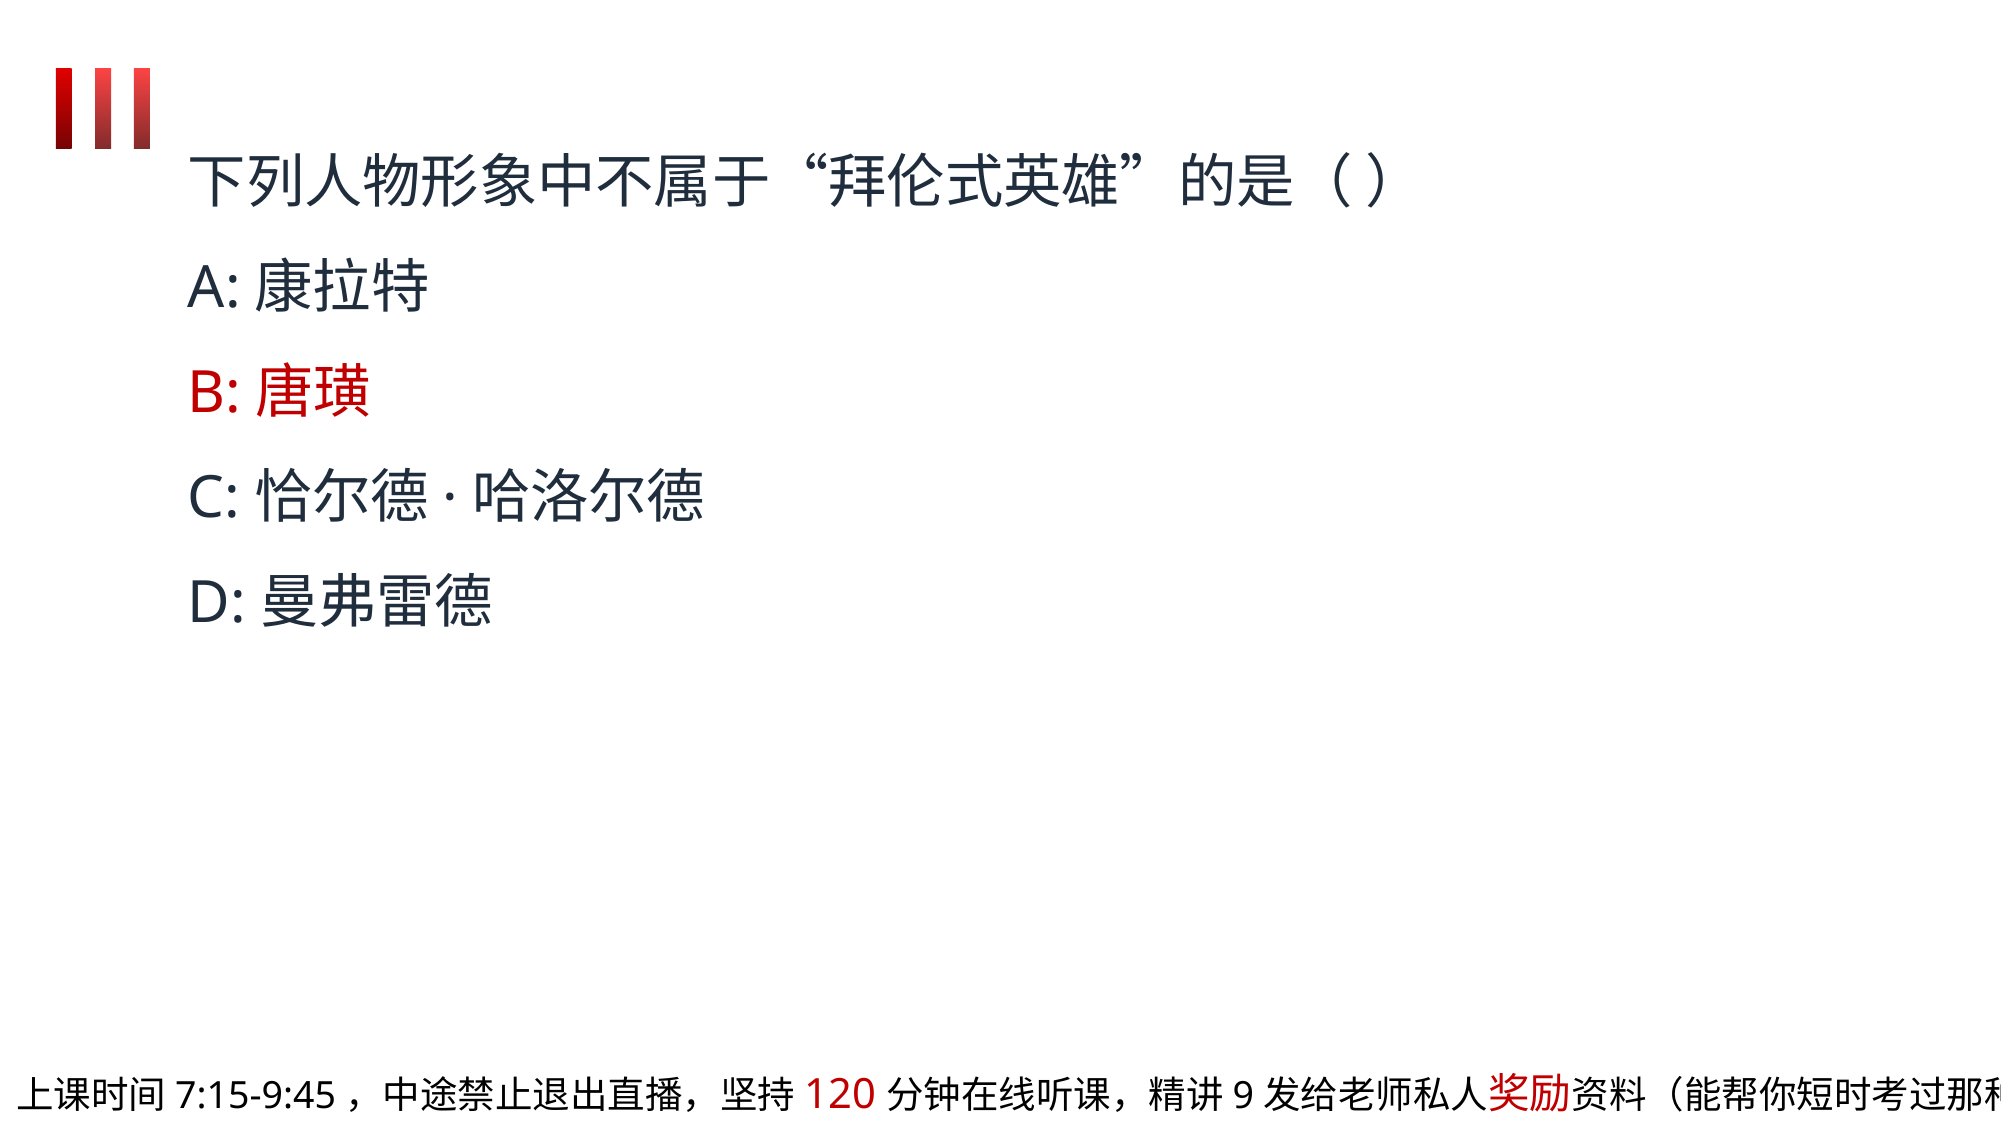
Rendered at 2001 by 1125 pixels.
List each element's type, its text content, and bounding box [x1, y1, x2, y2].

text_box 下列人物形象中不属于“拜伦式英雄”的是（ ） A:康拉特 B:唐璜 C:恰尔德·哈洛尔德 D:曼弗雷德 [173, 101, 1721, 642]
